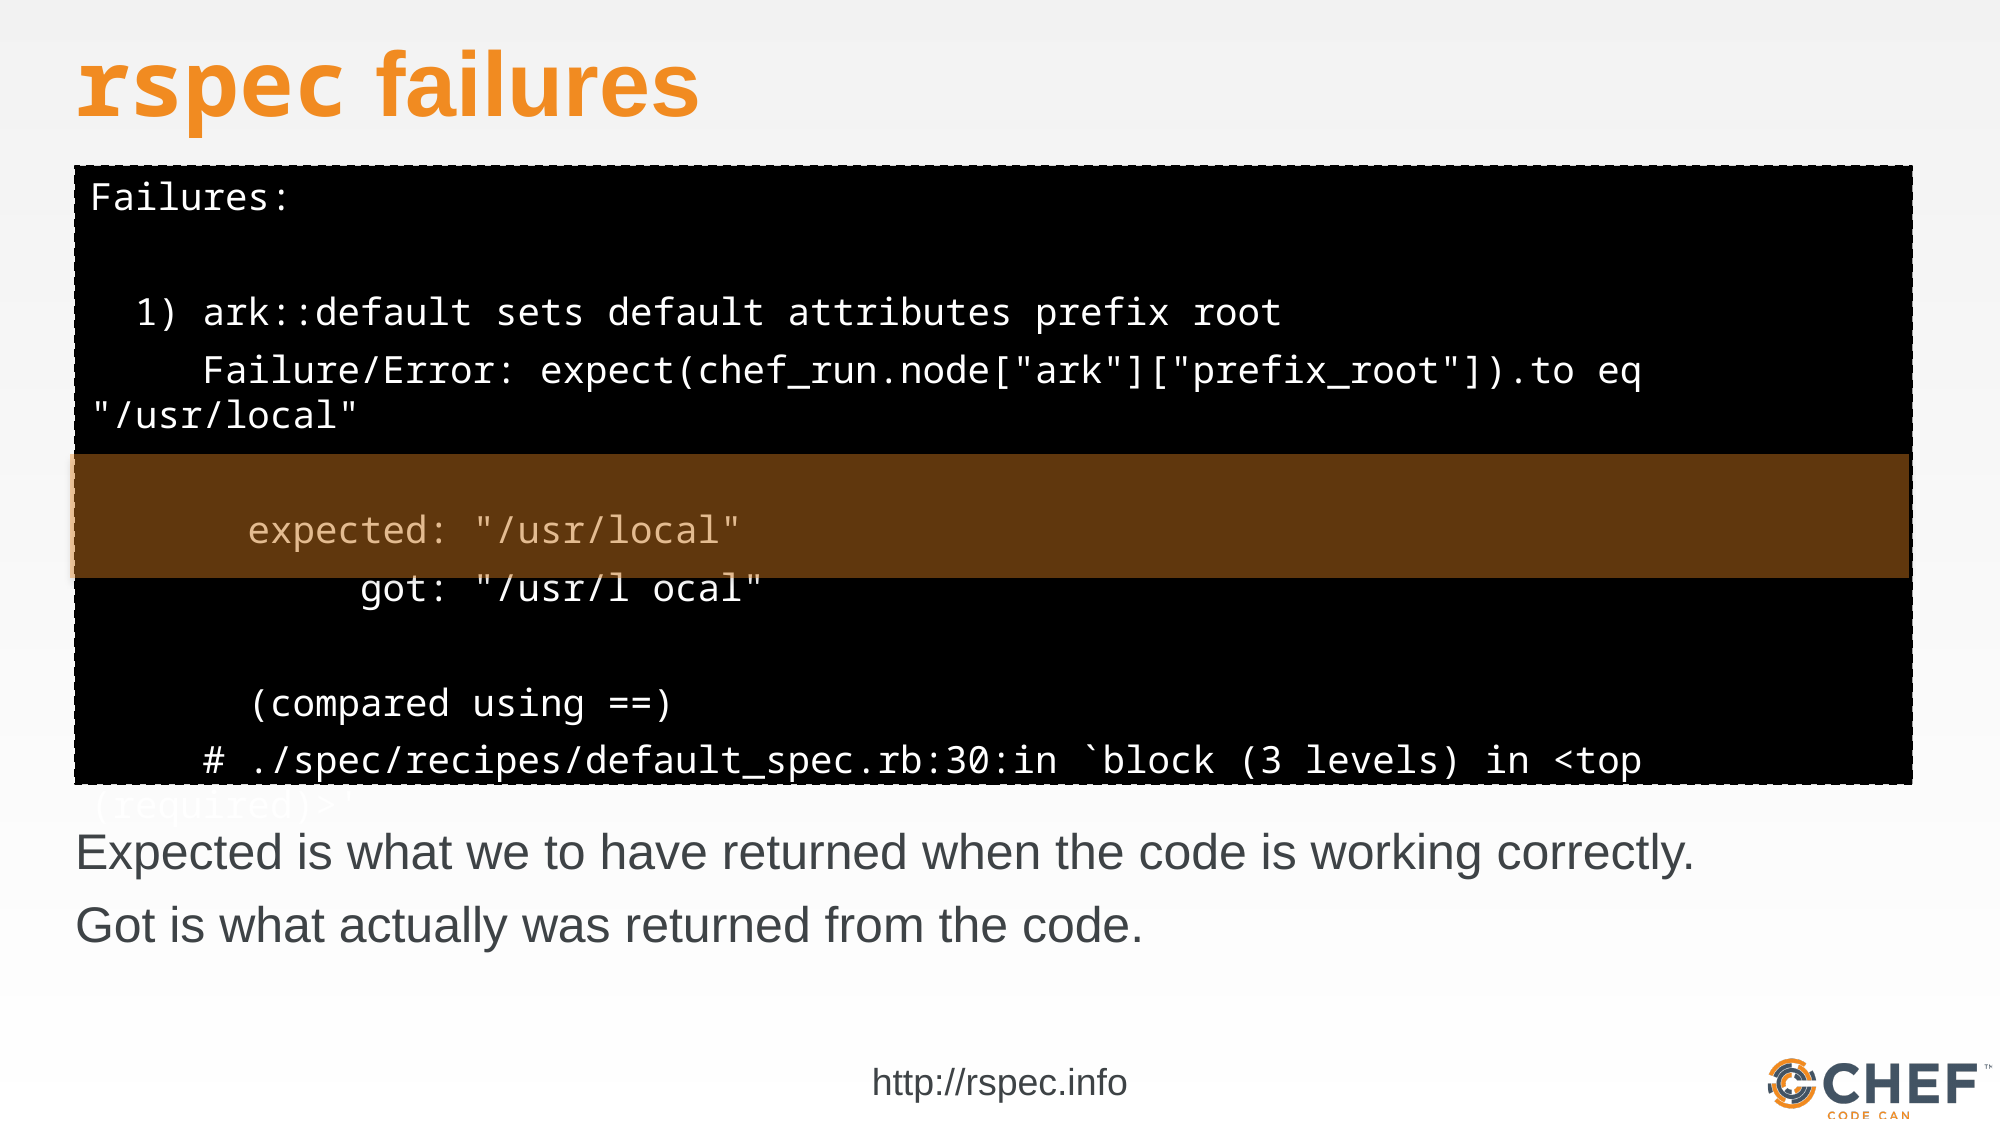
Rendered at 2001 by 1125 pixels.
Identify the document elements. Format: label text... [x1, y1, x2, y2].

text_box [69, 453, 1910, 579]
title rspec failures [75, 37, 1913, 140]
list Failures: 1) ark::default sets default attributes prefix root Failure/Error: expect(chef_run.node["ark"]["prefix_root"]).to eq "/usr/local" expected: "/usr/local" got: "/usr/l ocal" (compared using ==) # ./spec/recipes/default_spec.rb:30:in `block (3 levels) in <top (required)>' [74, 587, 1913, 785]
list http://rspec.info [451, 1048, 1549, 1113]
list Expected is what we to have returned when the code is working correctly. Got is what actually was returned from the code. [75, 819, 1913, 1035]
list Failures: 1) ark::default sets default attributes prefix root Failure/Error: expect(chef_run.node["ark"]["prefix_root"]).to eq "/usr/local" expected: "/usr/local" got: "/usr/l ocal" (compared using ==) # ./spec/recipes/default_spec.rb:30:in `block (3 levels) in <top (required)>' [74, 165, 1913, 453]
